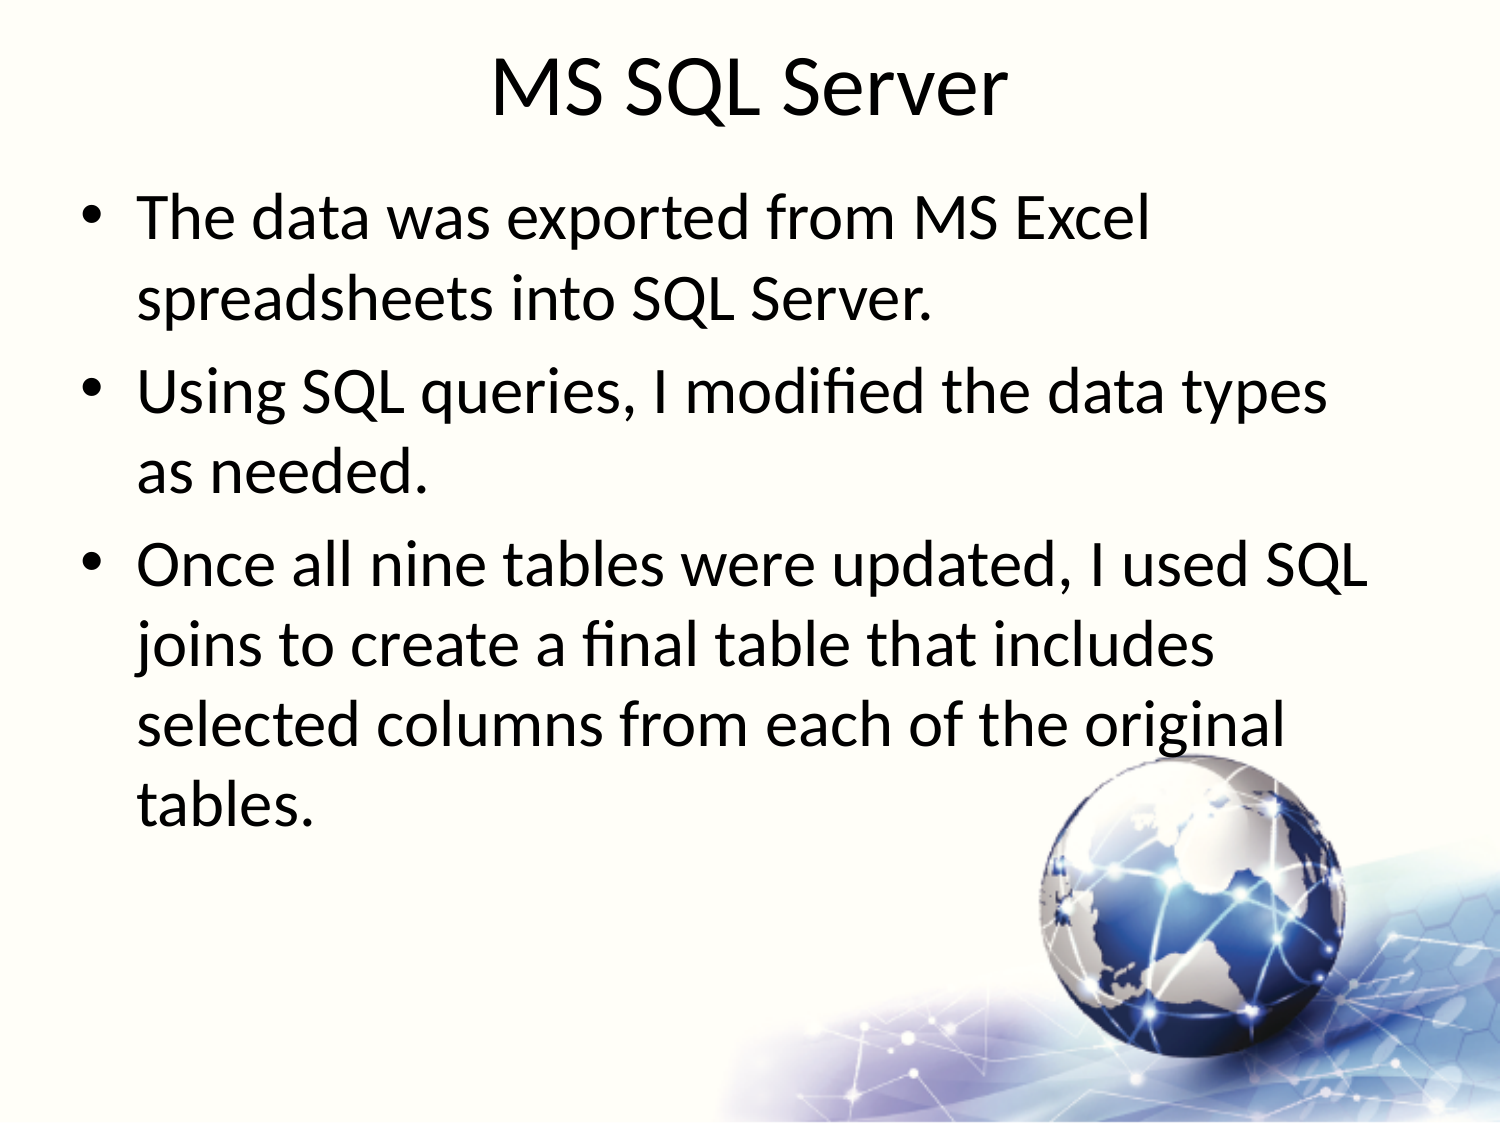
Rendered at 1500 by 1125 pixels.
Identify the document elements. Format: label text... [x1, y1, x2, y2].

list The data was exported from MS Excel spreadsheets into SQL Server. Using SQL queries, I modified the data types as needed. Once all nine tables were updated, I used SQL joins to create a final table that includes selected columns from each of the original tables. [64, 165, 1415, 909]
picture [0, 0, 1500, 1125]
title MS SQL Server [75, 20, 1425, 141]
